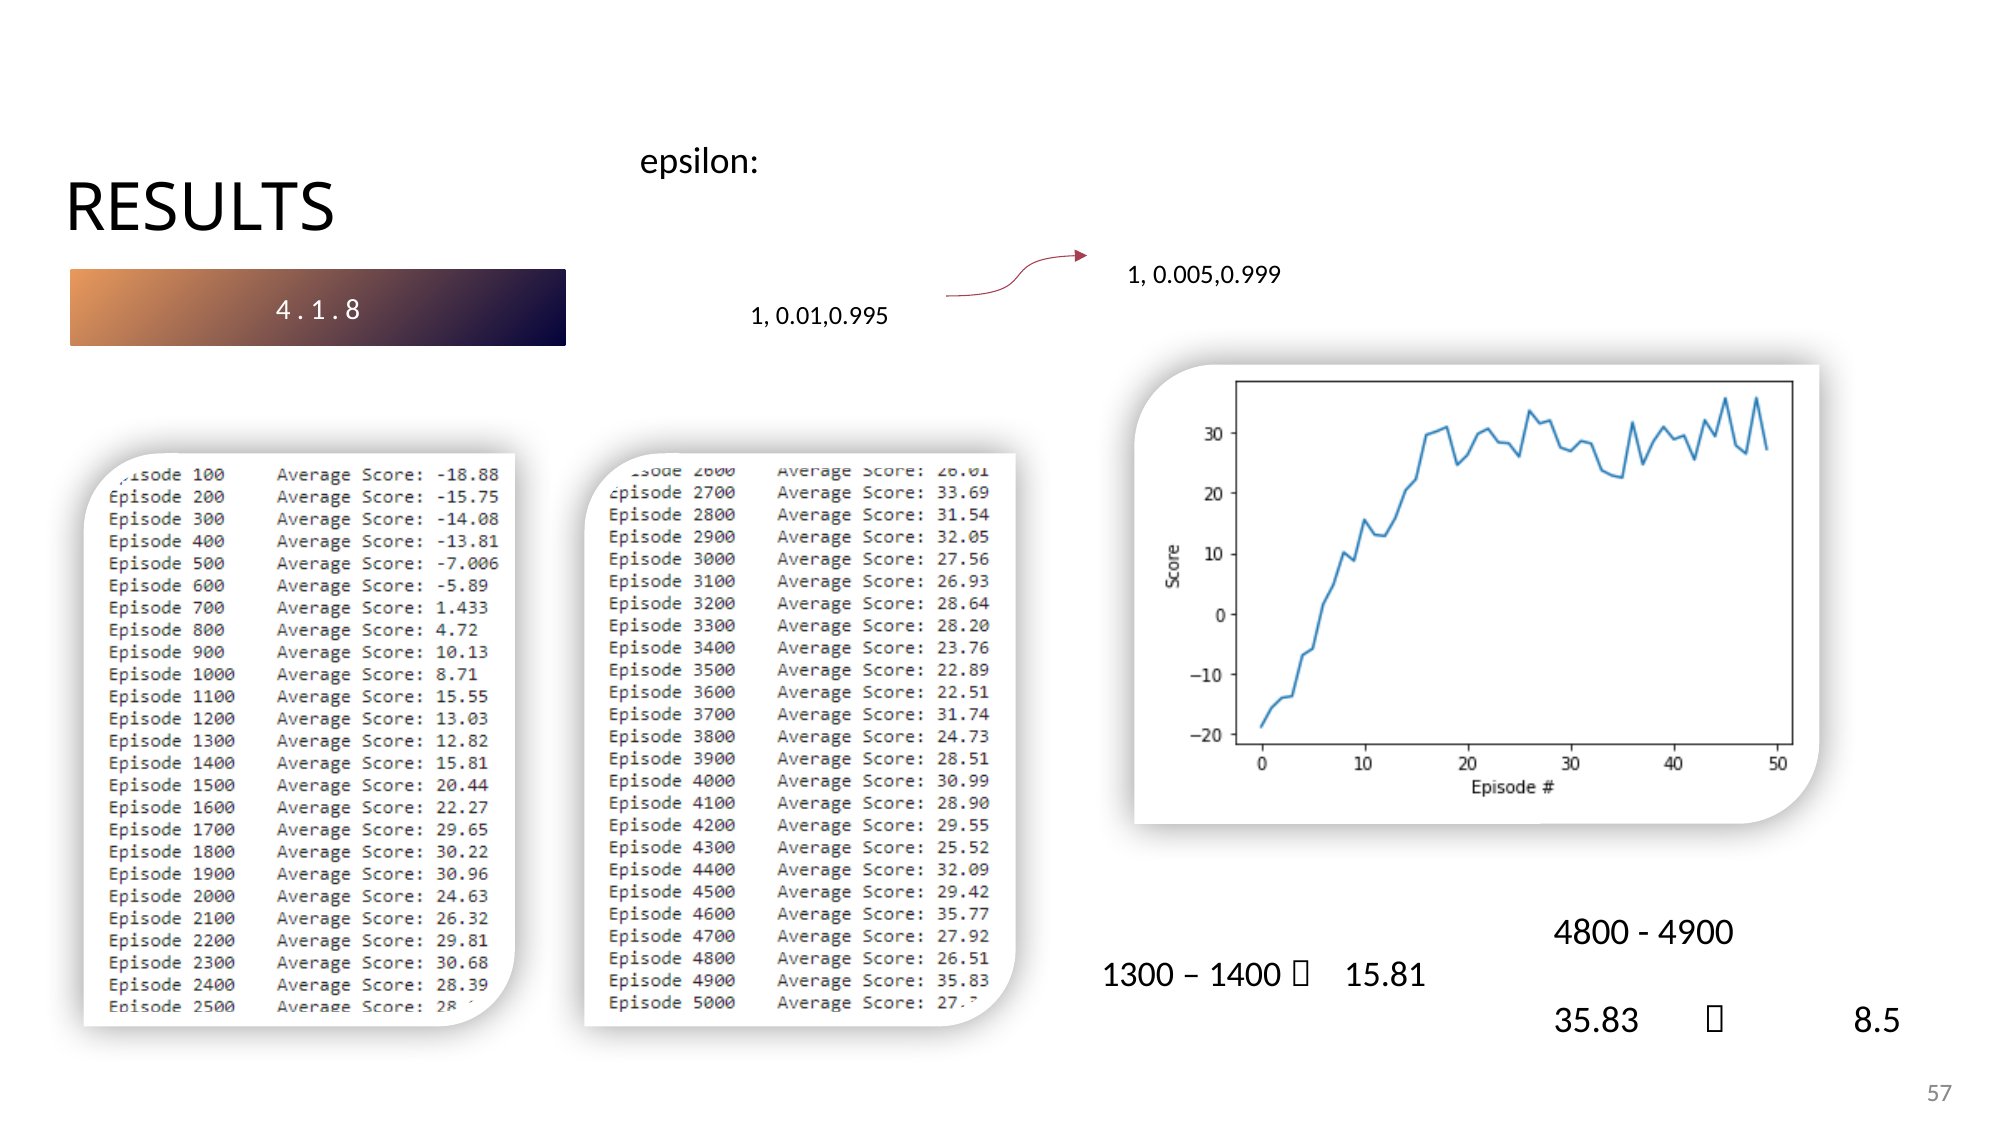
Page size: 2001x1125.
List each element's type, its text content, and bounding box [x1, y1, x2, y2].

title Results [49, 116, 1017, 262]
list 1, 0.01,0.995 [735, 268, 947, 352]
picture [90, 460, 508, 1020]
list 4.1.8 [70, 269, 566, 346]
text_box 4800 - 4900 35.83  8.5 [1538, 876, 1944, 1054]
slide_number 57 [1894, 1061, 1968, 1121]
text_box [946, 255, 1088, 296]
picture [1141, 371, 1812, 817]
text_box 1300 – 1400  15.81 [1086, 921, 1455, 1003]
text_box epsilon: [624, 105, 967, 212]
text_box [976, 386, 1903, 1061]
text_box 1, 0.005,0.999 [1111, 227, 1323, 311]
picture [591, 460, 1009, 1020]
